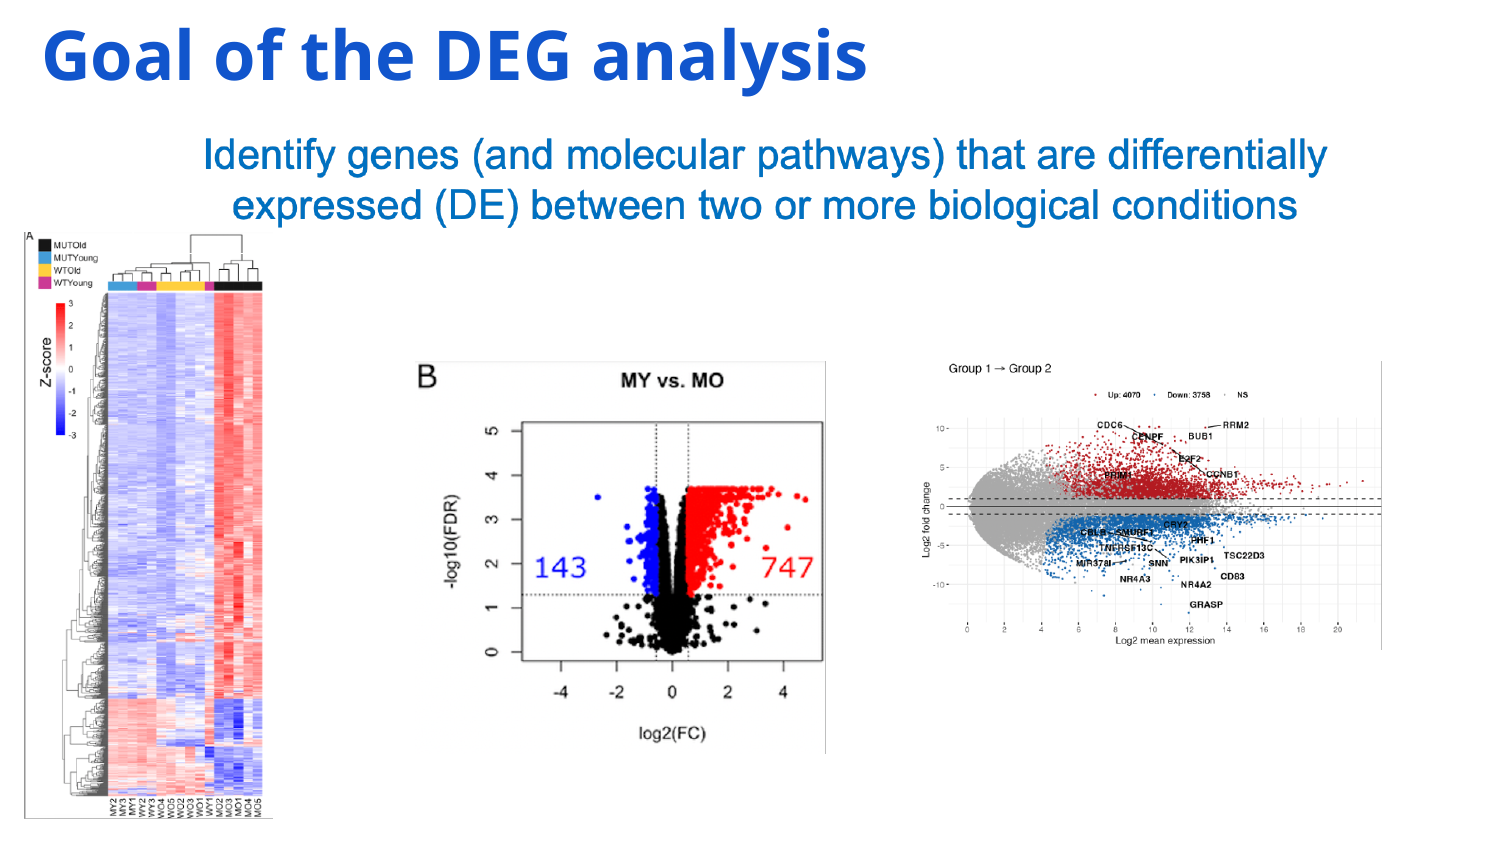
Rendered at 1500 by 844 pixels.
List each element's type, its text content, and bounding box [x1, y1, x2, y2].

title Goal of the DEG analysis [41, 21, 1335, 143]
picture [24, 115, 1398, 819]
